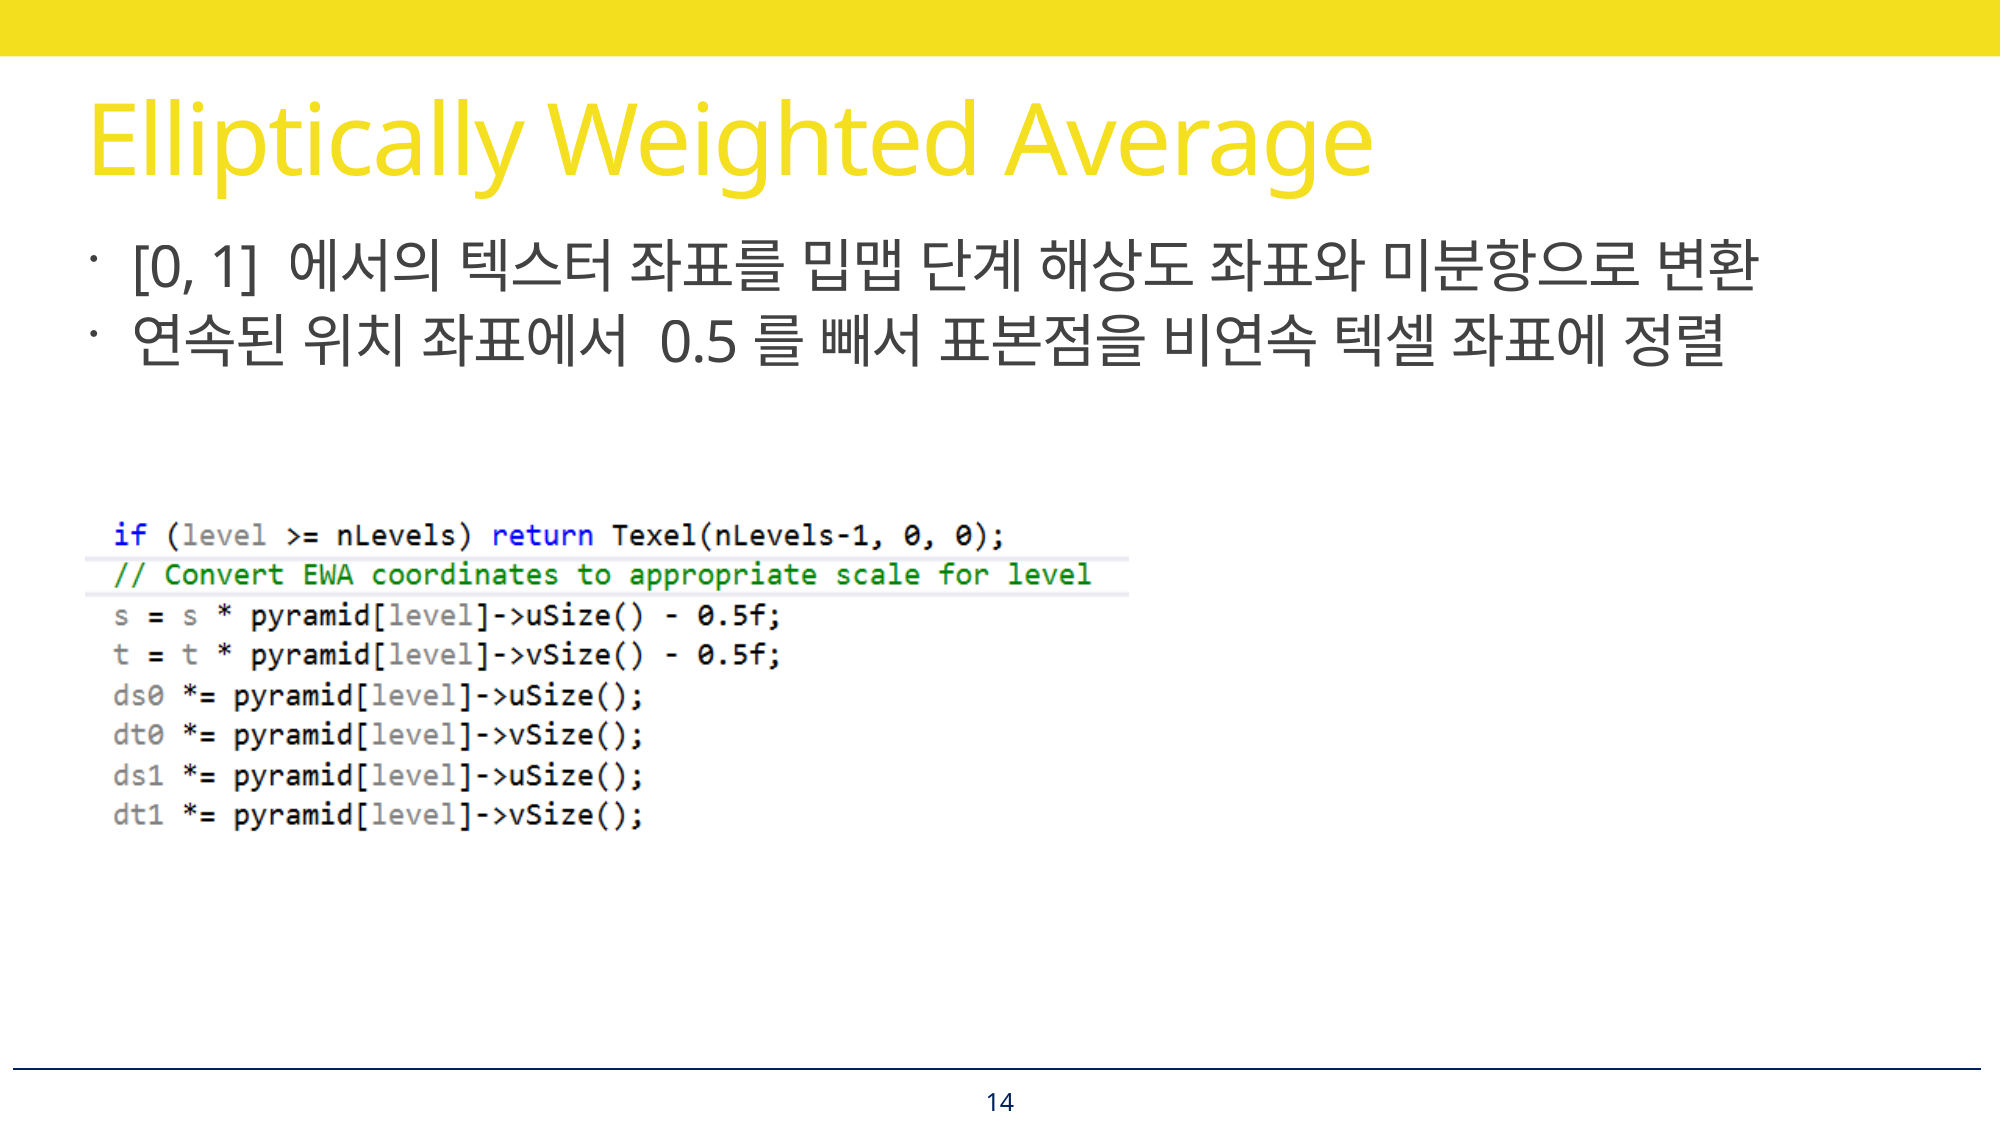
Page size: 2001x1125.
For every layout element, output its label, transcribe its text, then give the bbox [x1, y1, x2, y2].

list [0, 1] 에서의 텍스터 좌표를 밉맵 단계 해상도 좌표와 미분항으로 변환 연속된 위치 좌표에서 0.5를 빼서 표본점을 비연속 텍셀 좌표에 정렬 [85, 237, 1915, 1049]
picture [84, 511, 1130, 850]
slide_number 14 [916, 1078, 1084, 1125]
title Elliptically Weighted Average [85, 89, 1915, 199]
